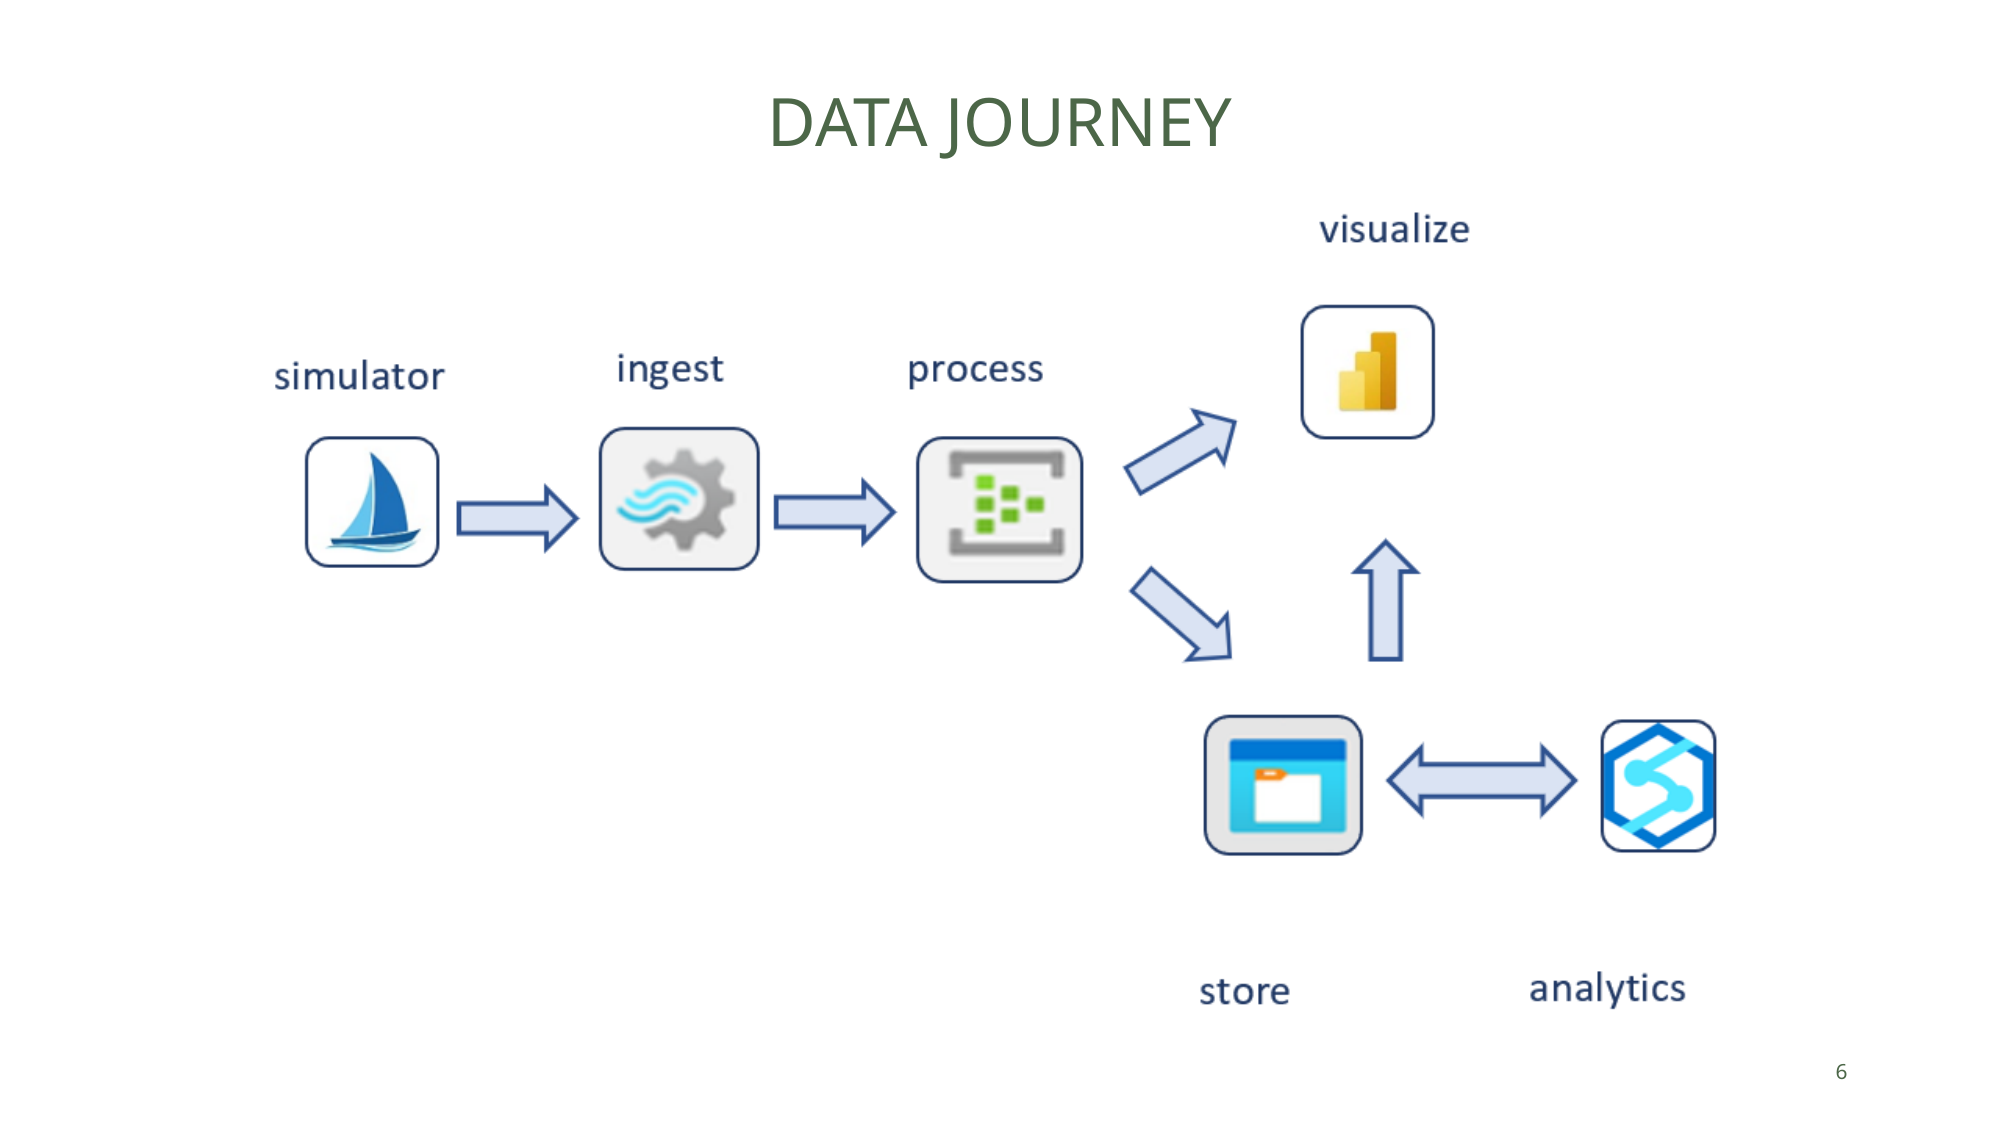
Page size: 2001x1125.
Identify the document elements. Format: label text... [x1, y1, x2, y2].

title DATA JOURNEY [137, 81, 1863, 175]
text_box 6 [1412, 1042, 1863, 1103]
picture [223, 201, 1777, 1053]
